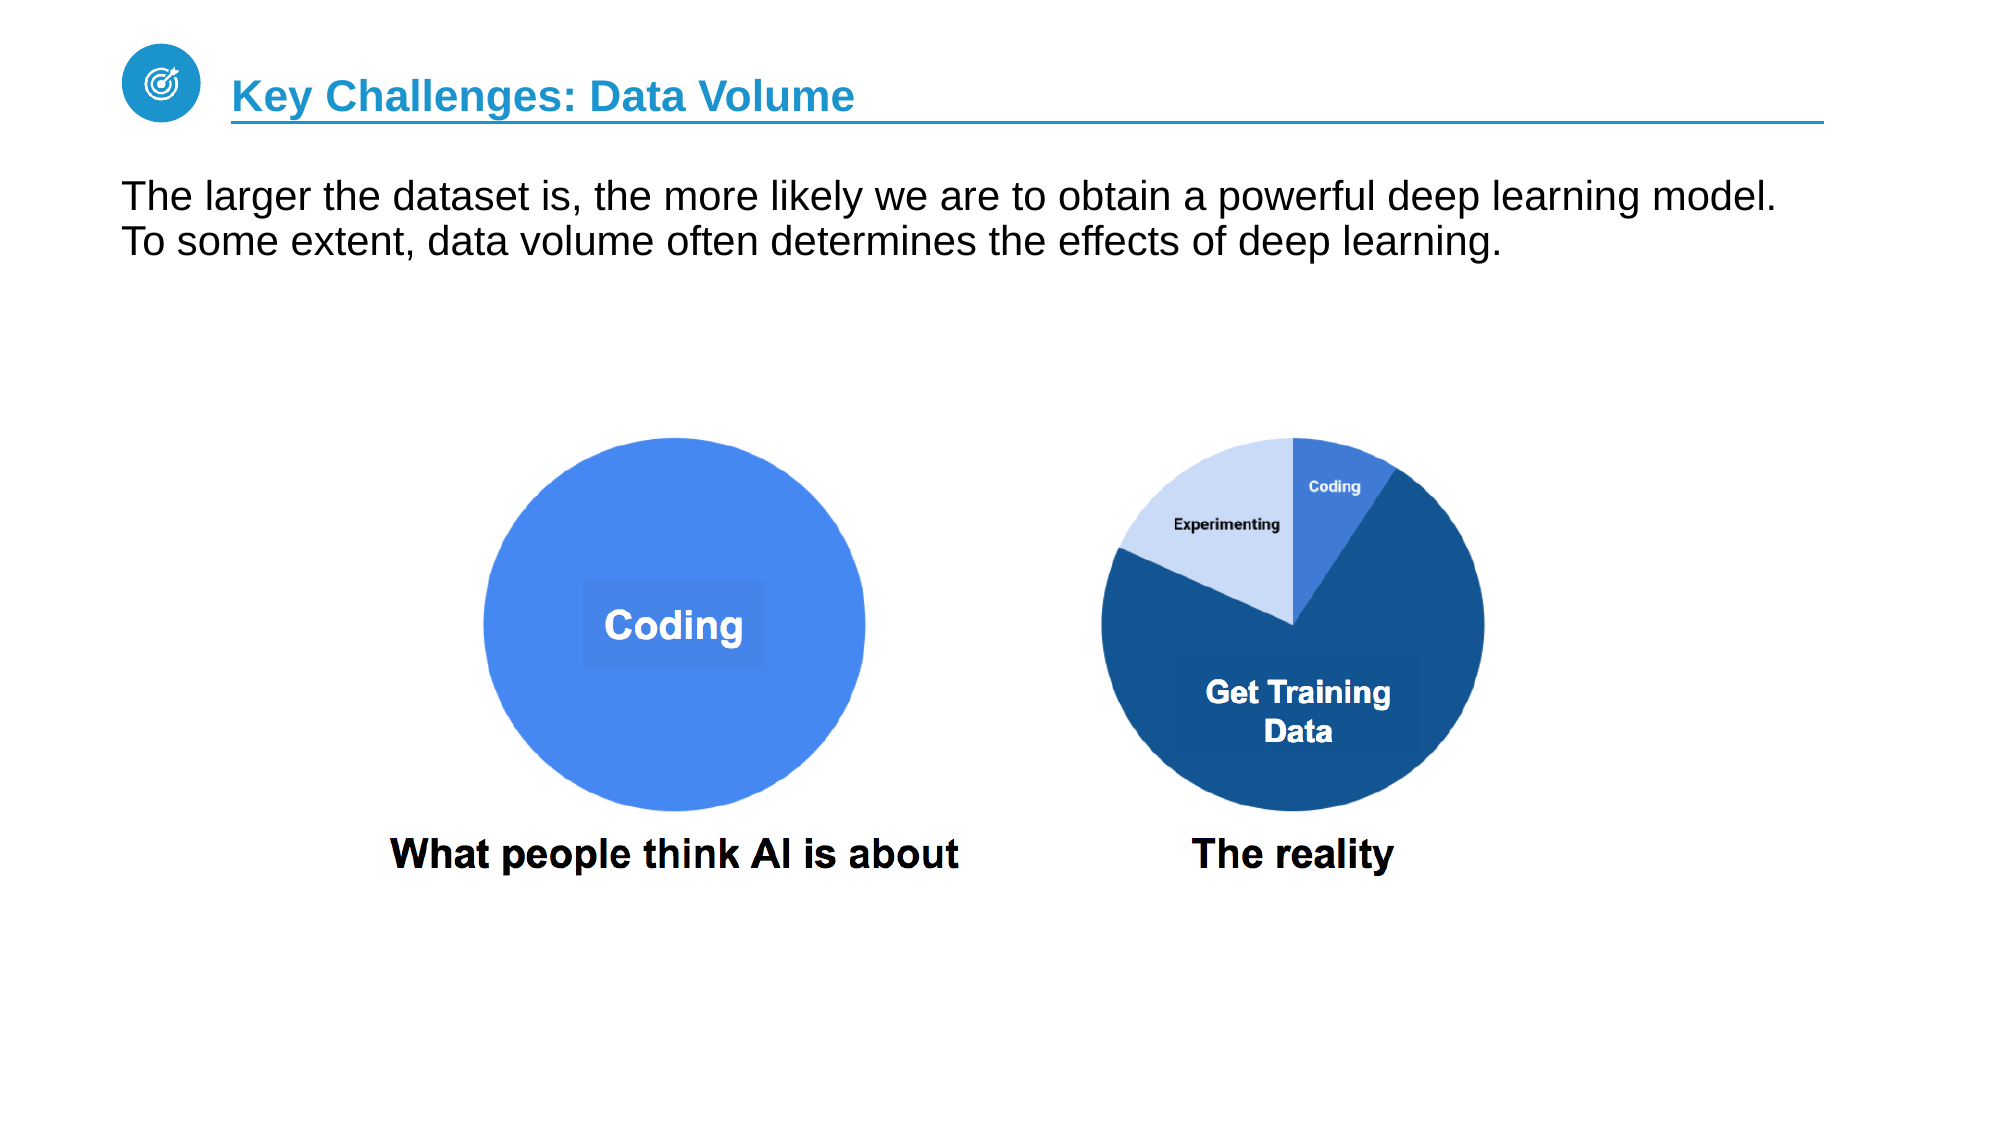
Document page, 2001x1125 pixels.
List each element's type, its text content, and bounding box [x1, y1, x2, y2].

picture [289, 368, 1537, 934]
picture [140, 62, 183, 104]
title Key Challenges: Data Volume [231, 73, 1825, 122]
list The larger the dataset is, the more likely we are to obtain a powerful deep learning model. To some extent, data volume often determines the effects of deep learning. [106, 167, 1825, 1035]
